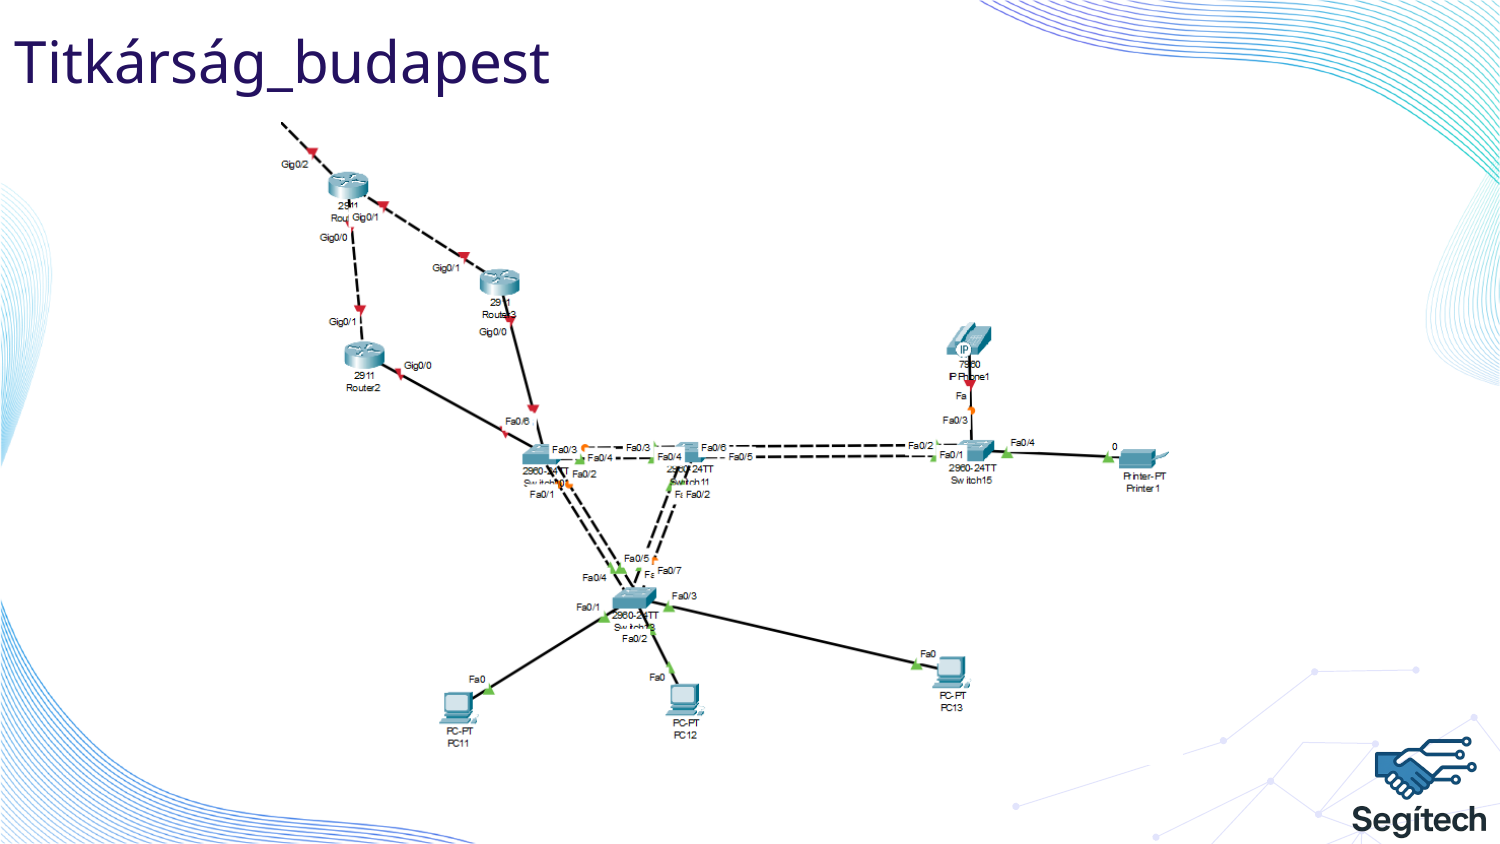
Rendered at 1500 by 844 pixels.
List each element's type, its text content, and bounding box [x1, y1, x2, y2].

text_box Titkárság_budapest [0, 17, 1214, 103]
picture [1, 1, 1499, 843]
picture [1321, 691, 1500, 844]
